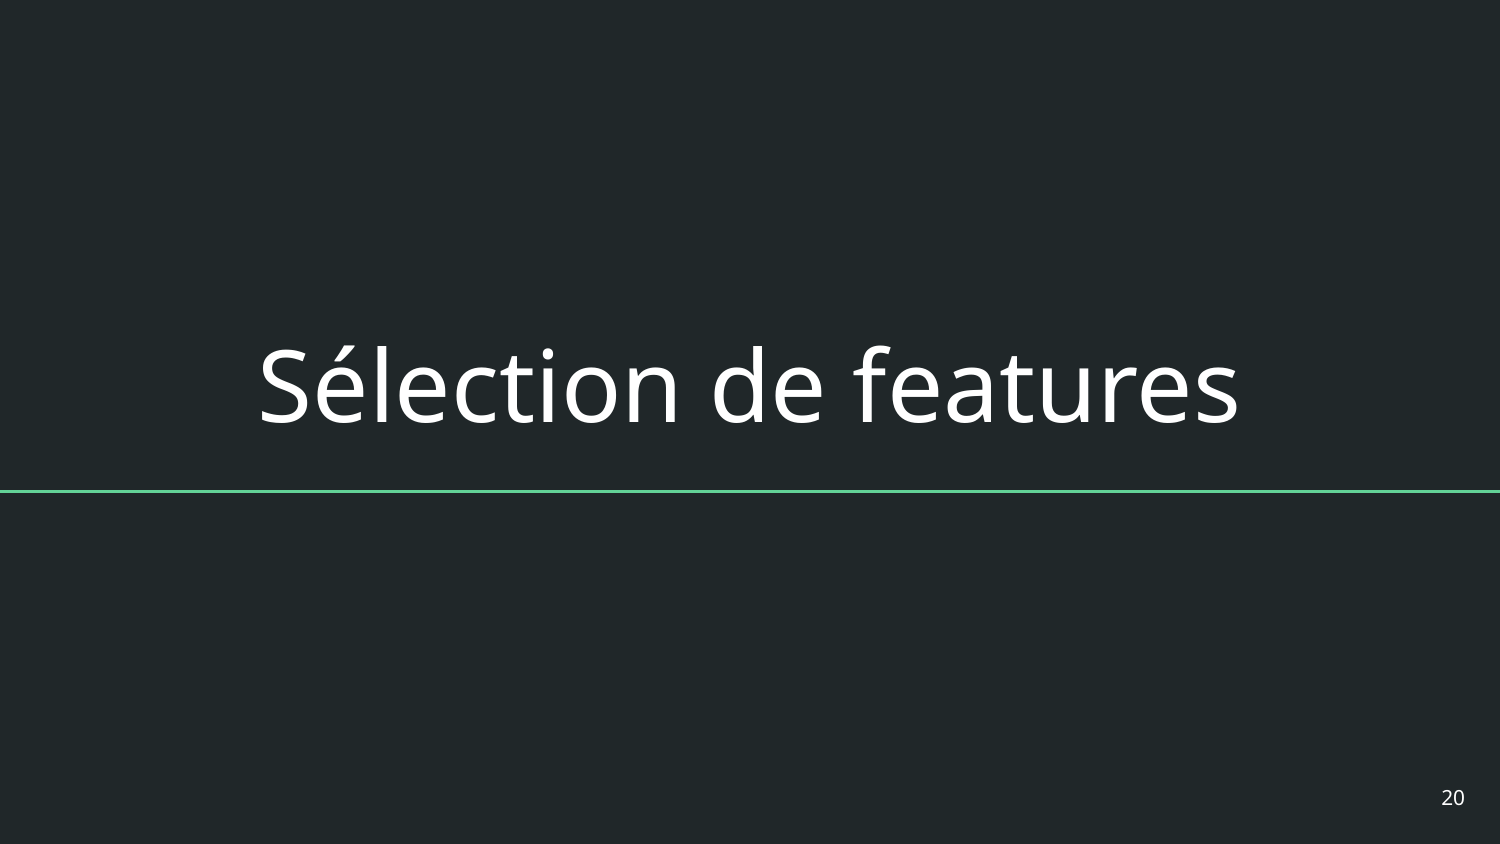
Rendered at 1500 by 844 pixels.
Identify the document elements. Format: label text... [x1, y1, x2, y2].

slide_number ‹#› [1389, 764, 1480, 830]
title Sélection de features [83, 206, 1417, 467]
